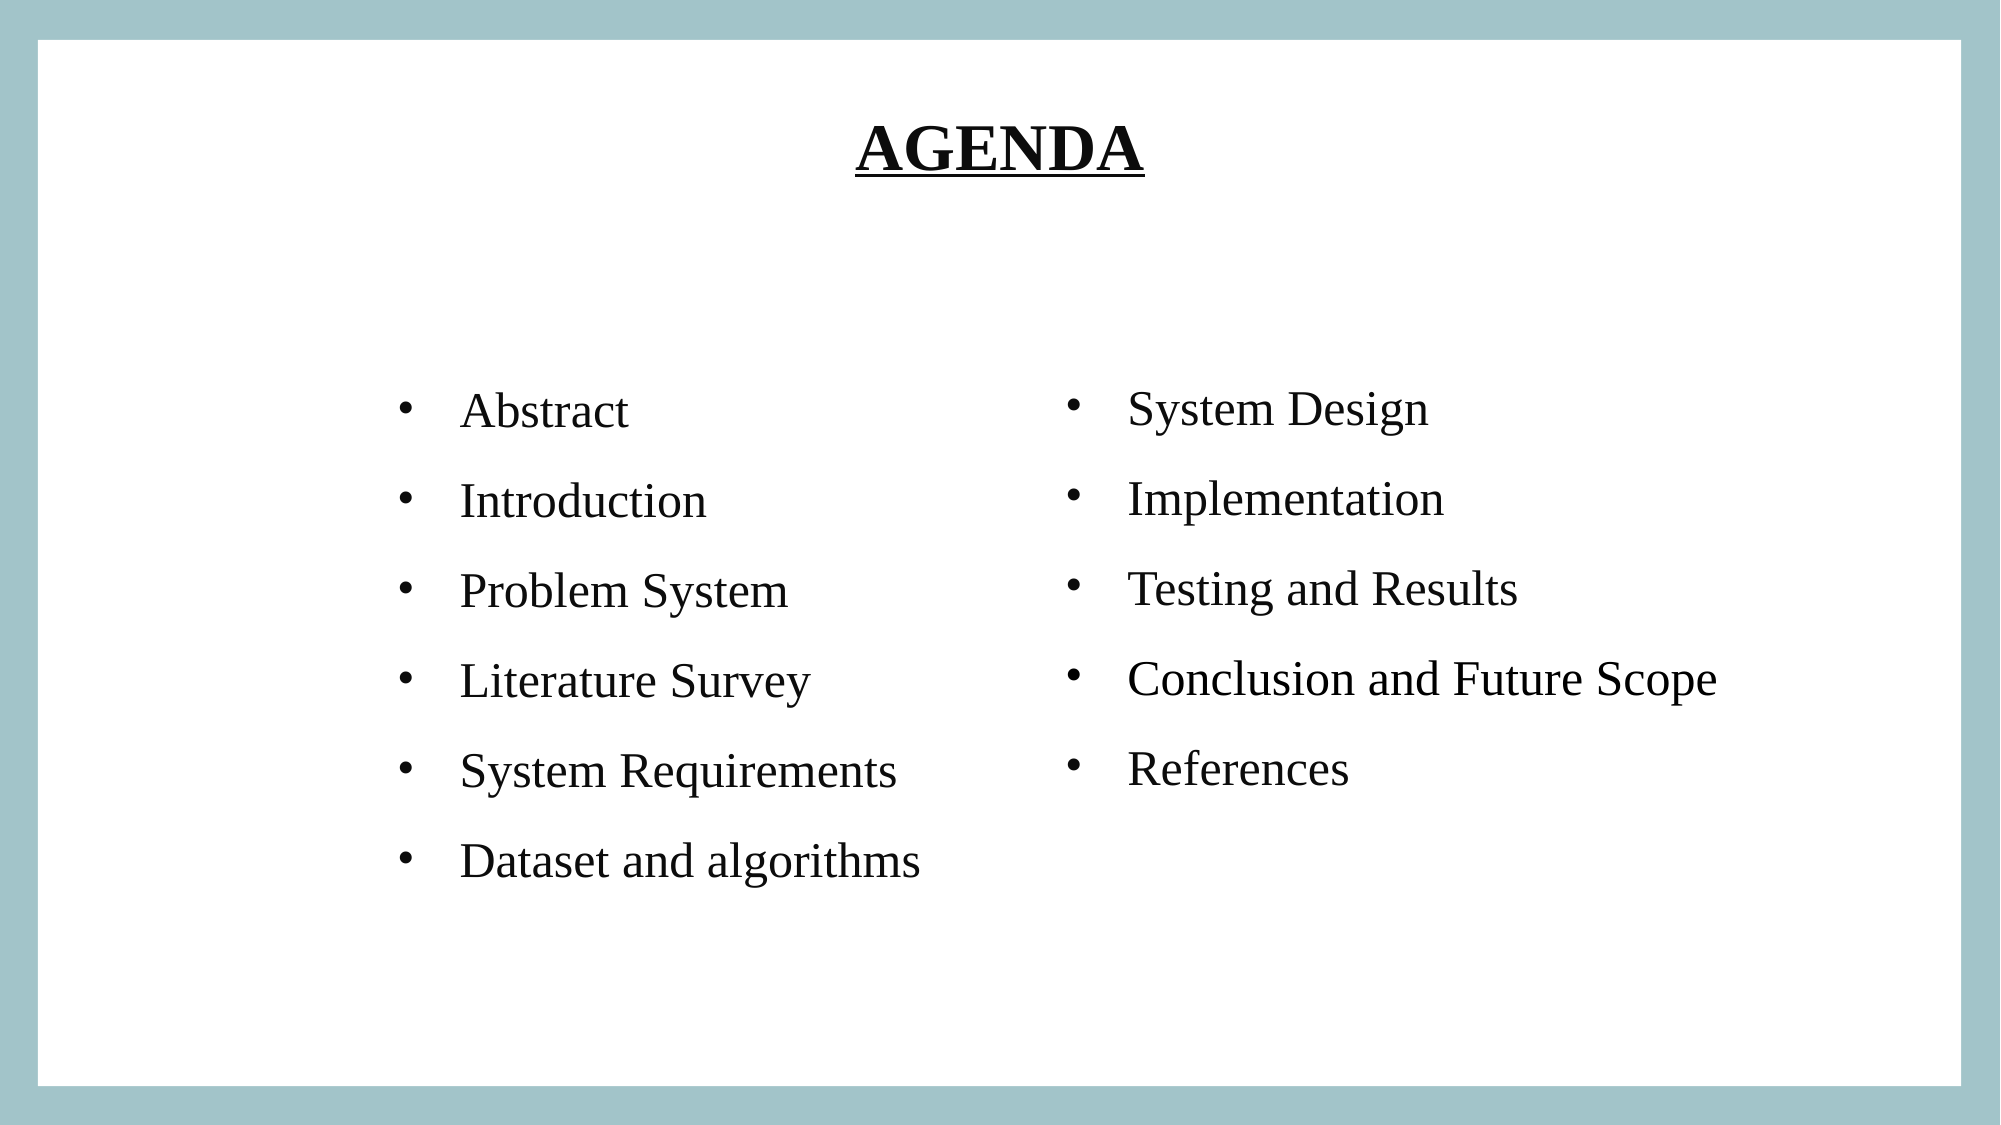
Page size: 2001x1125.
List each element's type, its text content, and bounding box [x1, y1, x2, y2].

list Abstract Introduction Problem System Literature Survey System Requirements Dataset and algorithms [369, 340, 954, 866]
text_box System Design Implementation Testing and Results Conclusion and Future Scope References [1037, 329, 1795, 810]
title AGENDA [137, 59, 1863, 237]
